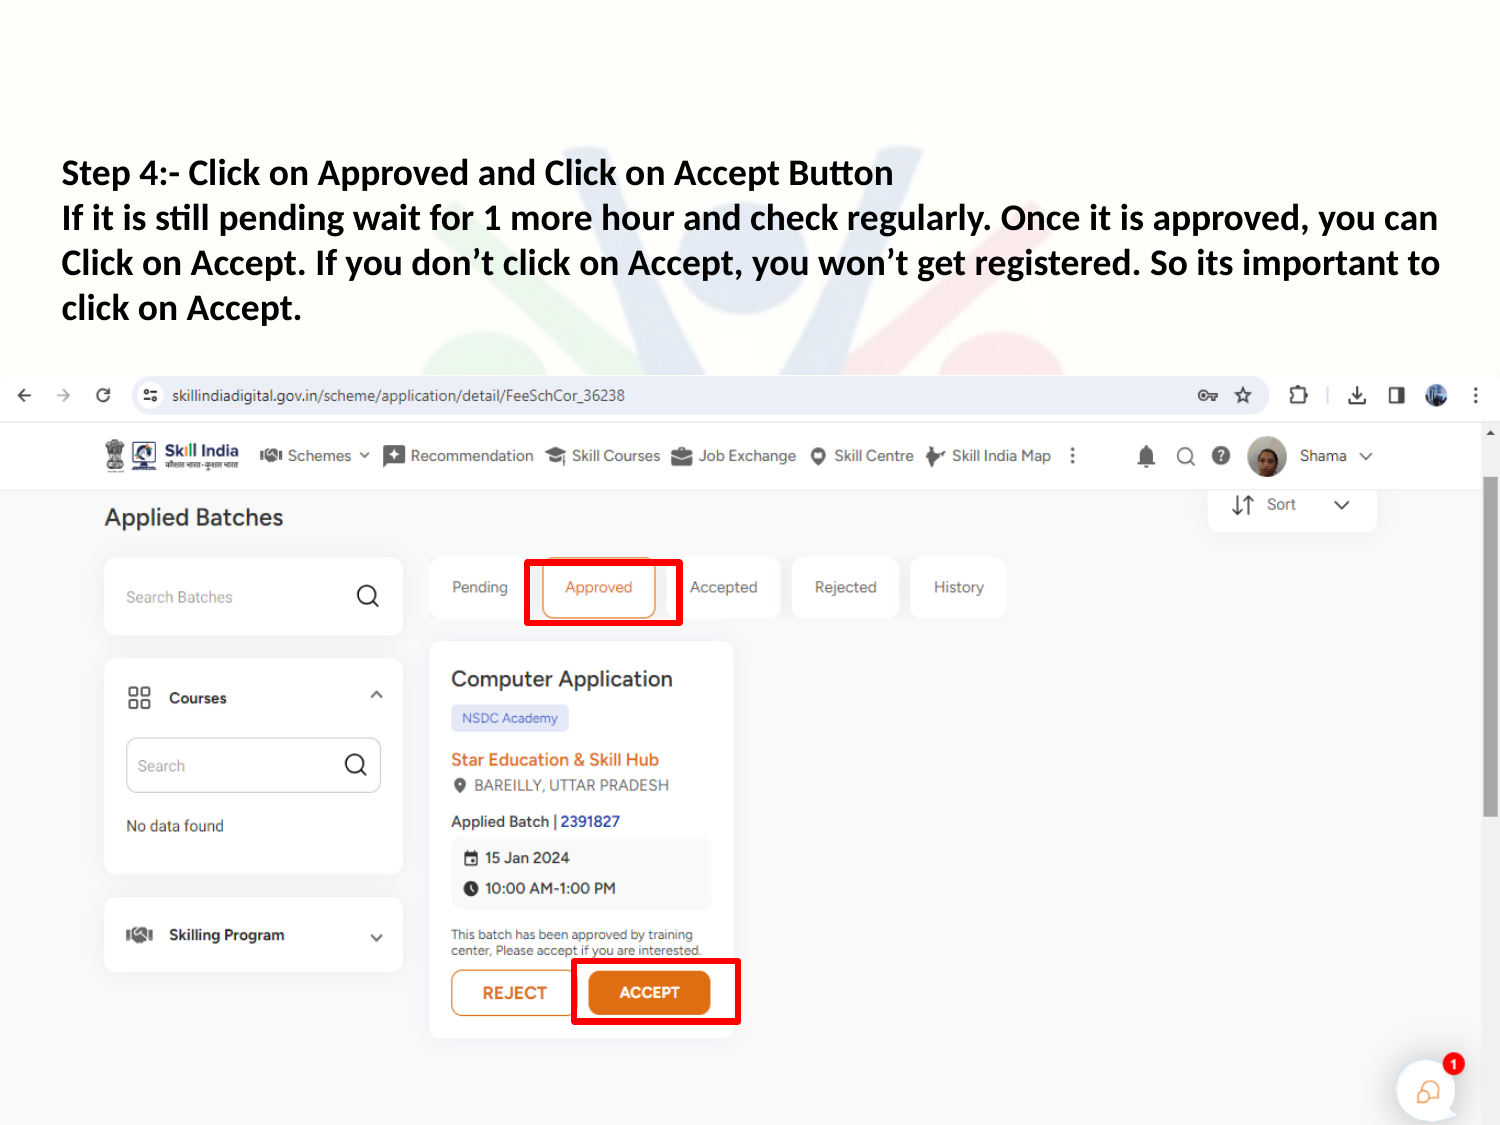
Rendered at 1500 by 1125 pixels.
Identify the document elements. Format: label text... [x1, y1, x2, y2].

picture [0, 374, 1500, 1125]
text_box Step 4:- Click on Approved and Click on Accept Button If it is still pending wait for 1 more hour and check regularly. Once it is approved, you can Click on Accept. If you don’t click on Accept, you won’t get registered. So its important to click on Accept. [46, 140, 1500, 336]
